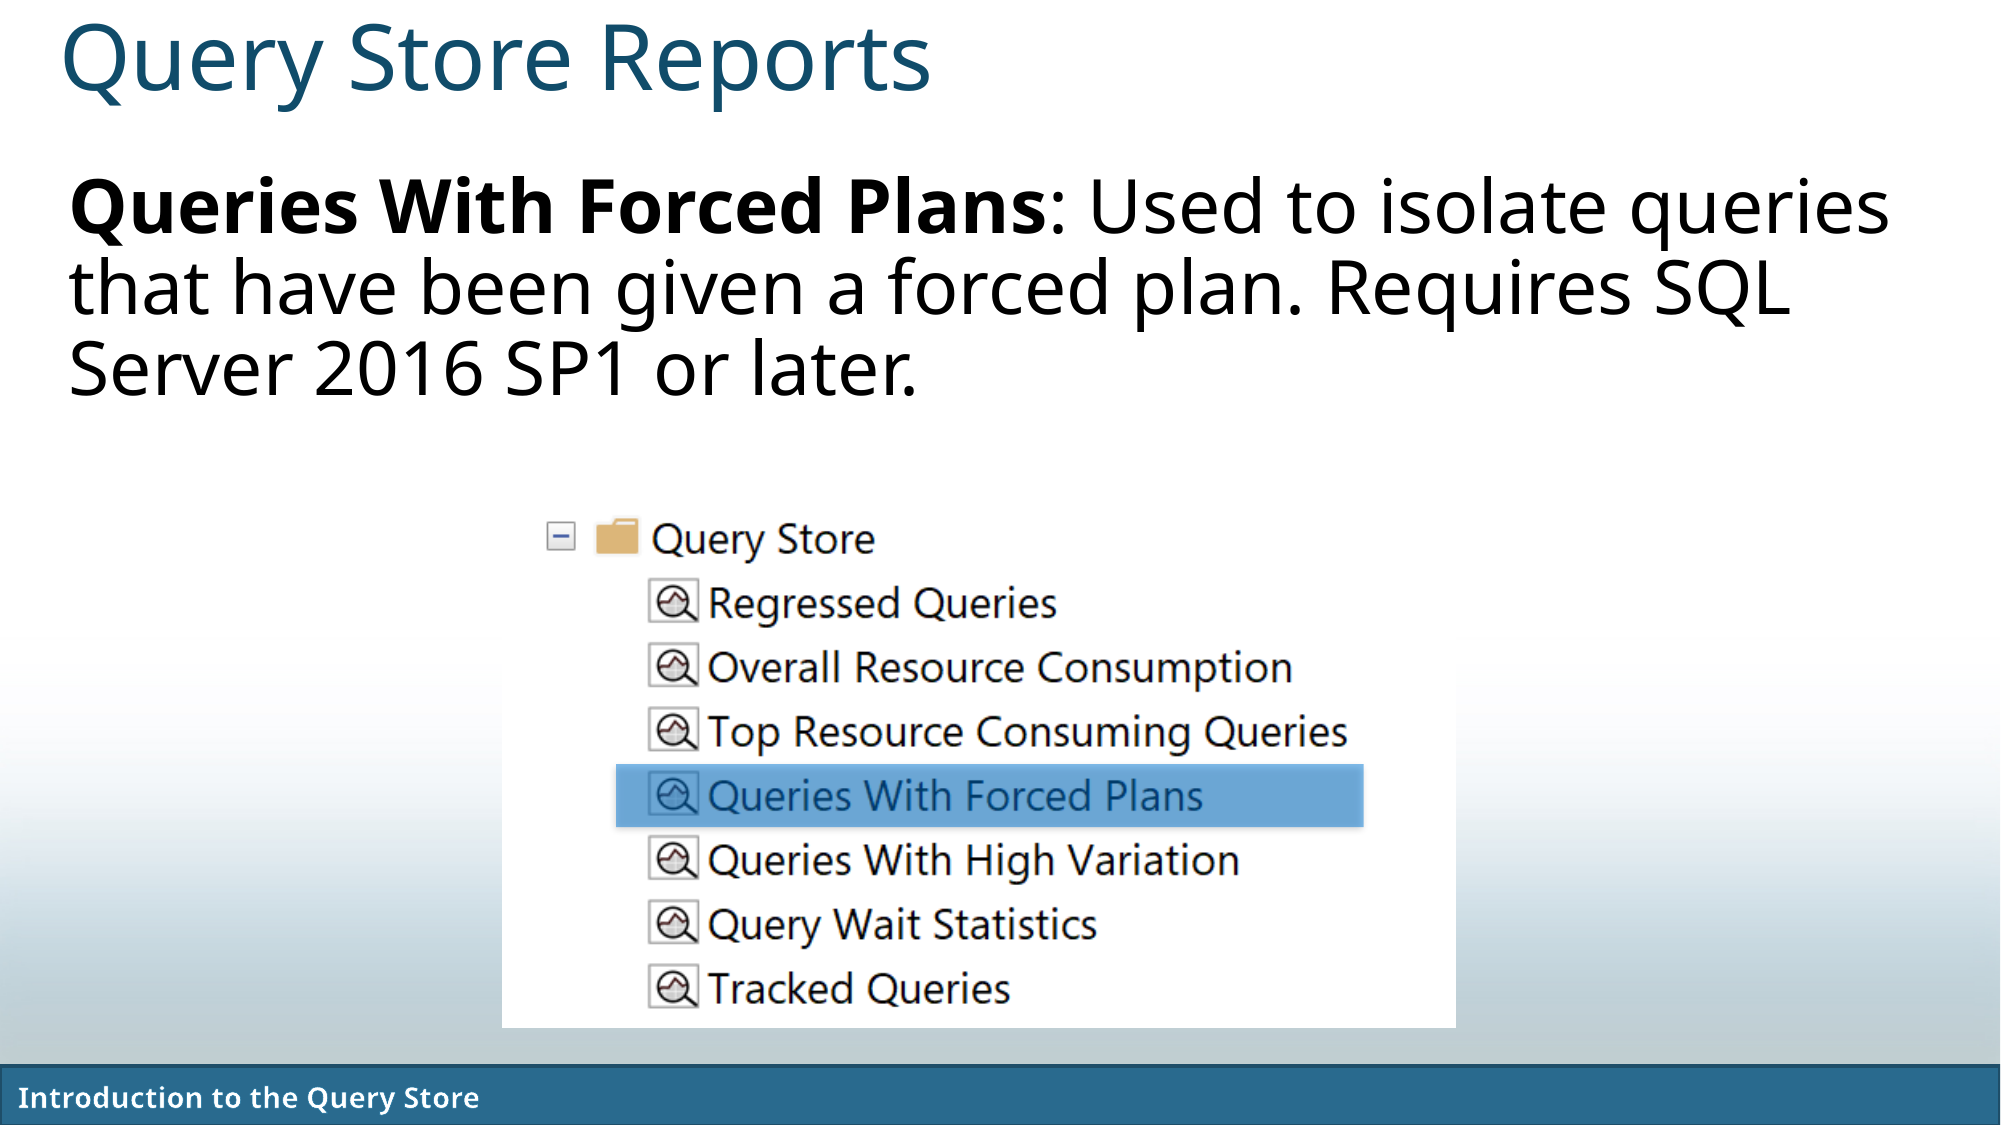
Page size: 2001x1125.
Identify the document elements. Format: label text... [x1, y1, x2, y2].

picture [0, 0, 2001, 1064]
title Query Store Reports [44, 28, 1845, 217]
text_box Queries With Forced Plans: Used to isolate queries that have been given a forced plan. Requires SQL Server 2016 SP1 or later. [53, 161, 1966, 556]
